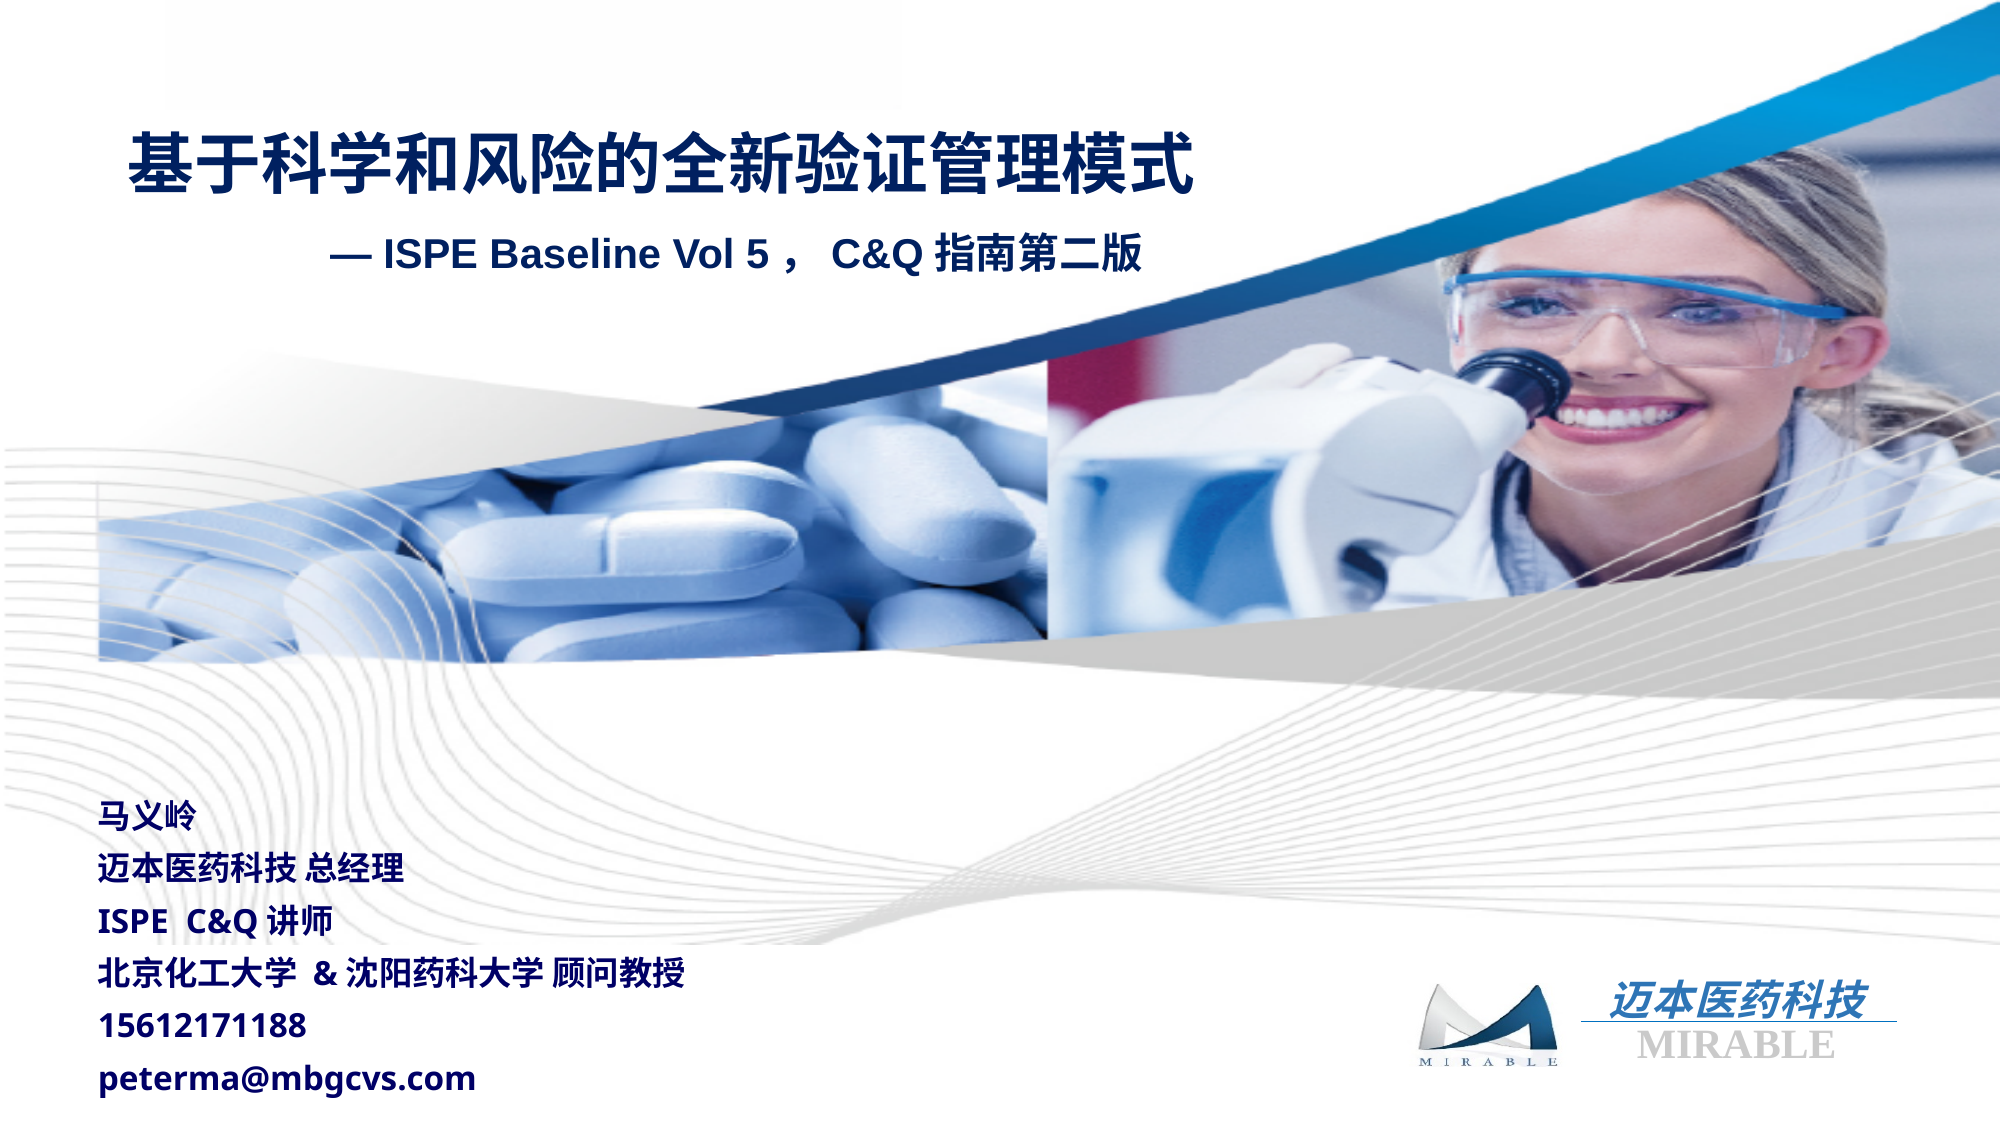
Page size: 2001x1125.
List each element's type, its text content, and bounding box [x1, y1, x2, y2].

text_box 马义岭 迈本医药科技 总经理 ISPE C&Q讲师 北京化工大学 &沈阳药科大学 顾问教授 15612171188 peterma@mbgcvs.com [83, 787, 832, 1105]
picture [1406, 983, 1567, 1067]
text_box 基于科学和风险的全新验证管理模式 — ISPE Baseline Vol 5，C&Q指南第二版 [83, 48, 1241, 311]
picture [0, 0, 2000, 945]
